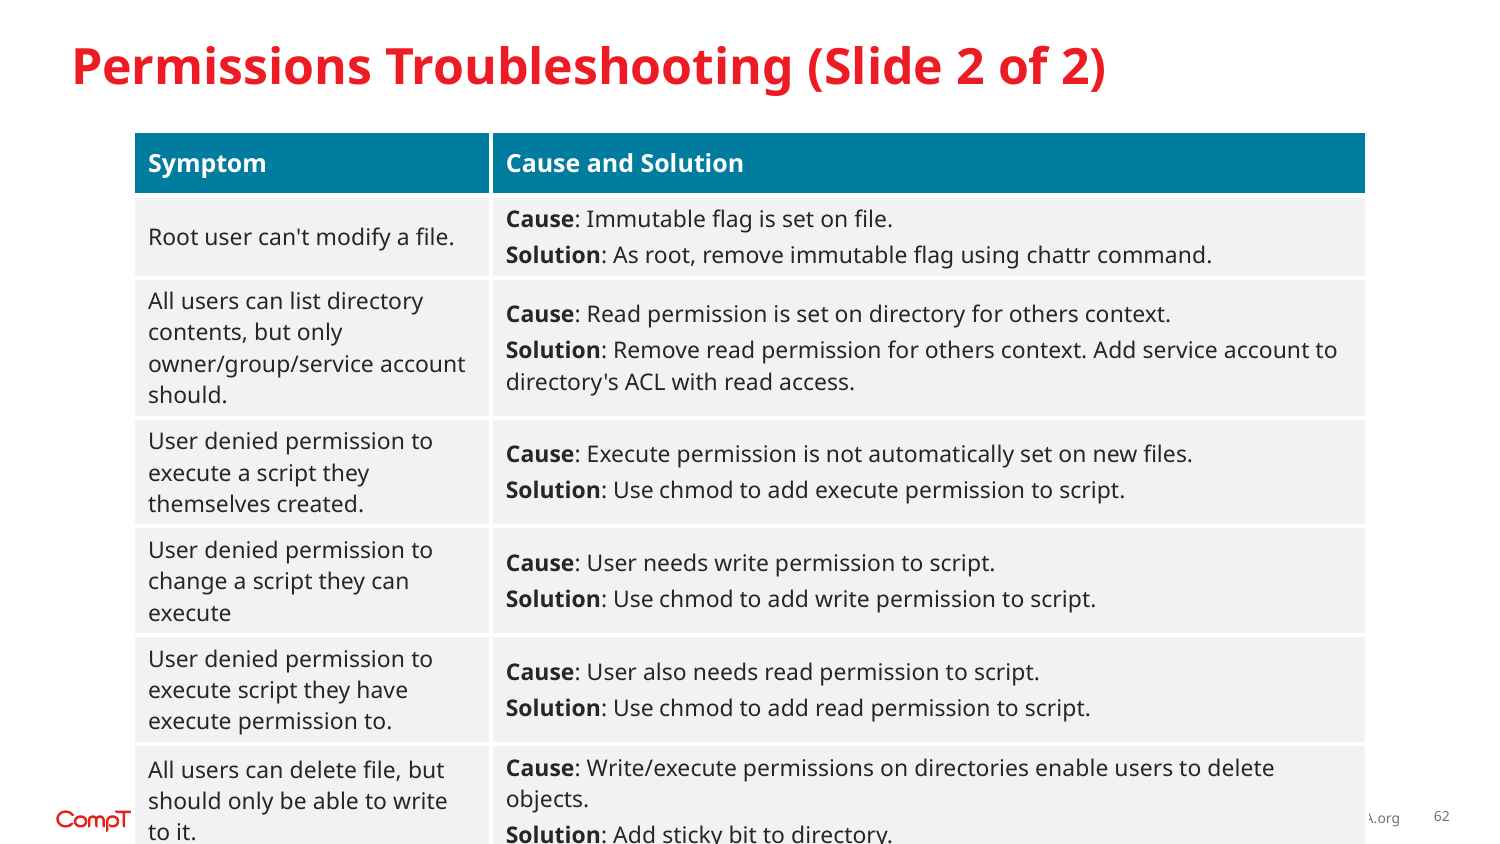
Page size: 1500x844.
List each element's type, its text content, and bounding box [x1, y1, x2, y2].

table_cell User denied permission to execute script they have execute permission to. [135, 637, 489, 742]
table_cell User denied permission to change a script they can execute [135, 528, 489, 633]
slide_number 62 [1407, 800, 1450, 835]
table_header Symptom [135, 133, 489, 193]
table_cell Cause: User needs write permission to script. Solution: Use chmod to add write permission to script. [493, 528, 1365, 633]
table_cell Cause: User also needs read permission to script. Solution: Use chmod to add read permission to script. [493, 637, 1365, 742]
table_cell User denied permission to execute a script they themselves created. [135, 420, 489, 524]
table_cell Cause: Write/execute permissions on directories enable users to delete objects. Solution: Add sticky bit to directory. [493, 746, 1365, 844]
table_header Cause and Solution [493, 133, 1365, 193]
table_cell Cause: Immutable flag is set on file. Solution: As root, remove immutable flag using chattr command. [493, 198, 1365, 276]
table_cell Cause: Execute permission is not automatically set on new files. Solution: Use chmod to add execute permission to script. [493, 420, 1365, 524]
title Permissions Troubleshooting (Slide 2 of 2) [56, 12, 1444, 117]
table_cell Root user can't modify a file. [135, 198, 489, 276]
table_cell All users can list directory contents, but only owner/group/service account should. [135, 280, 489, 416]
table_cell Cause: Read permission is set on directory for others context. Solution: Remove read permission for others context. Add service account to directory's ACL with read access. [493, 280, 1365, 416]
table_cell All users can delete file, but should only be able to write to it. [135, 746, 489, 844]
